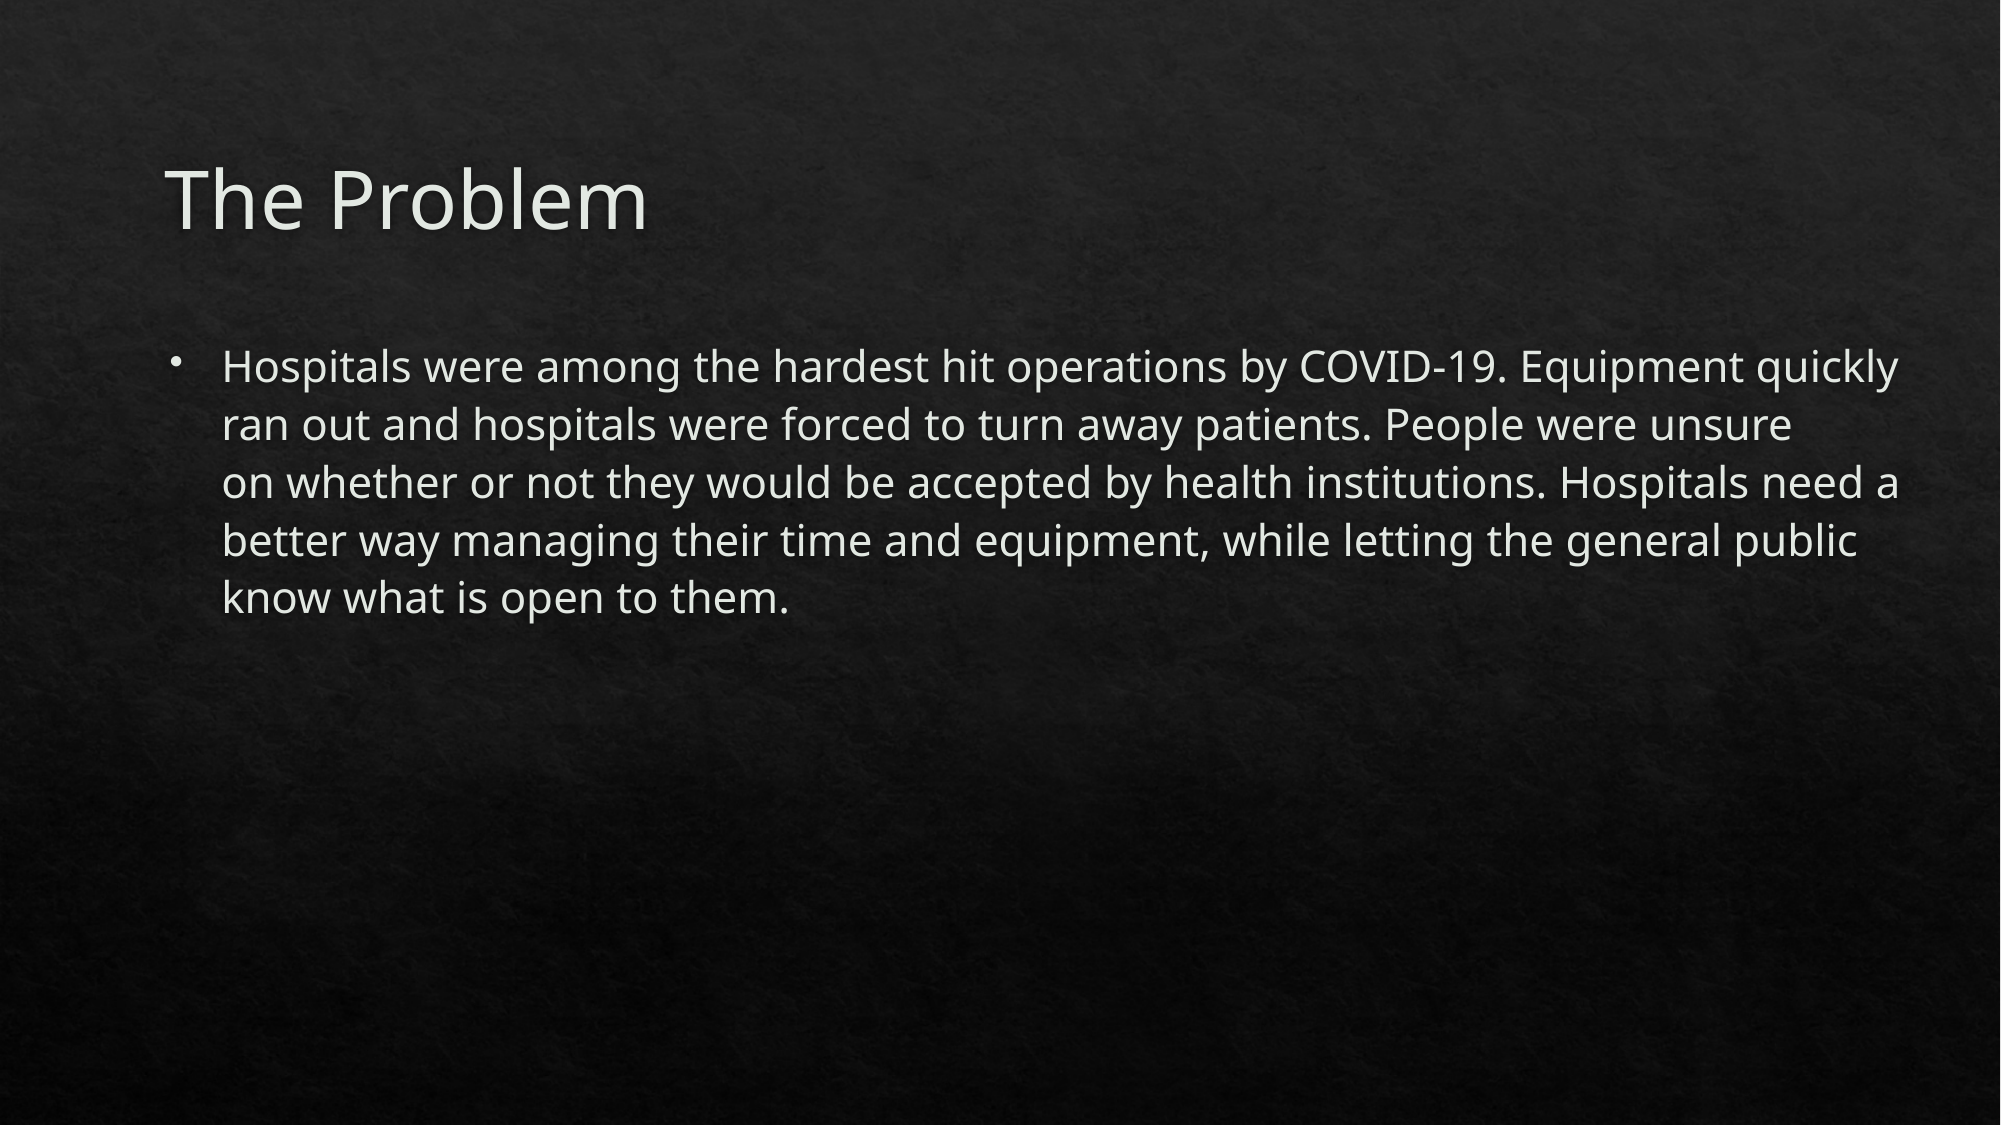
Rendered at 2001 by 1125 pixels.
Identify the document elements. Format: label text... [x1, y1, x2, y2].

list Hospitals were among the hardest hit operations by COVID-19. Equipment quickly ran out and hospitals were forced to turn away patients. People were unsure on whether or not they would be accepted by health institutions. Hospitals need a better way managing their time and equipment, while letting the general public know what is open to them. [149, 326, 1961, 921]
title The Problem [149, 99, 1849, 307]
